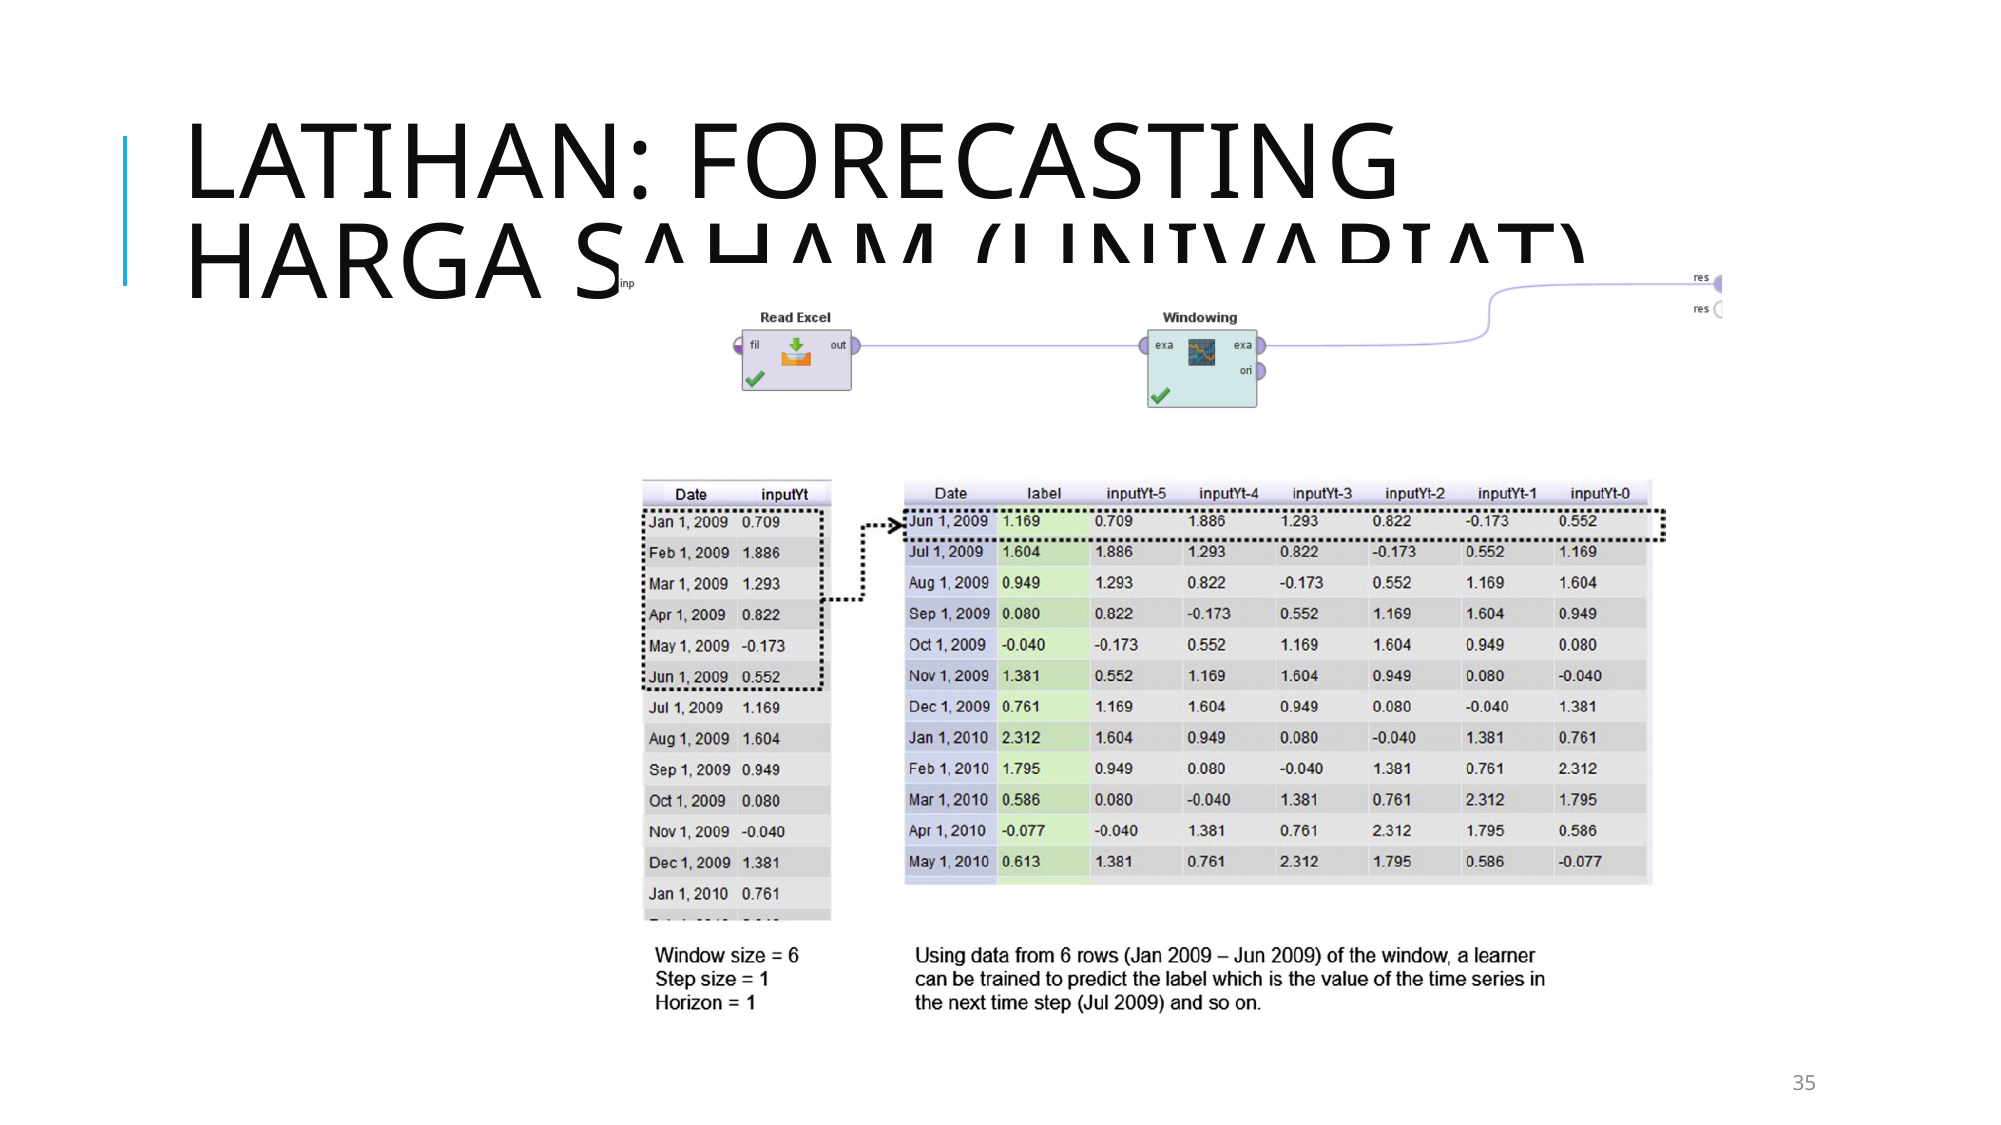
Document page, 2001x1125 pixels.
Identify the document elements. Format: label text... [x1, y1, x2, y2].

title Latihan: Forecasting Harga Saham (Univariat) [168, 96, 1763, 342]
slide_number 35 [1777, 1061, 1938, 1107]
picture [618, 263, 1723, 430]
picture [618, 461, 1676, 1017]
